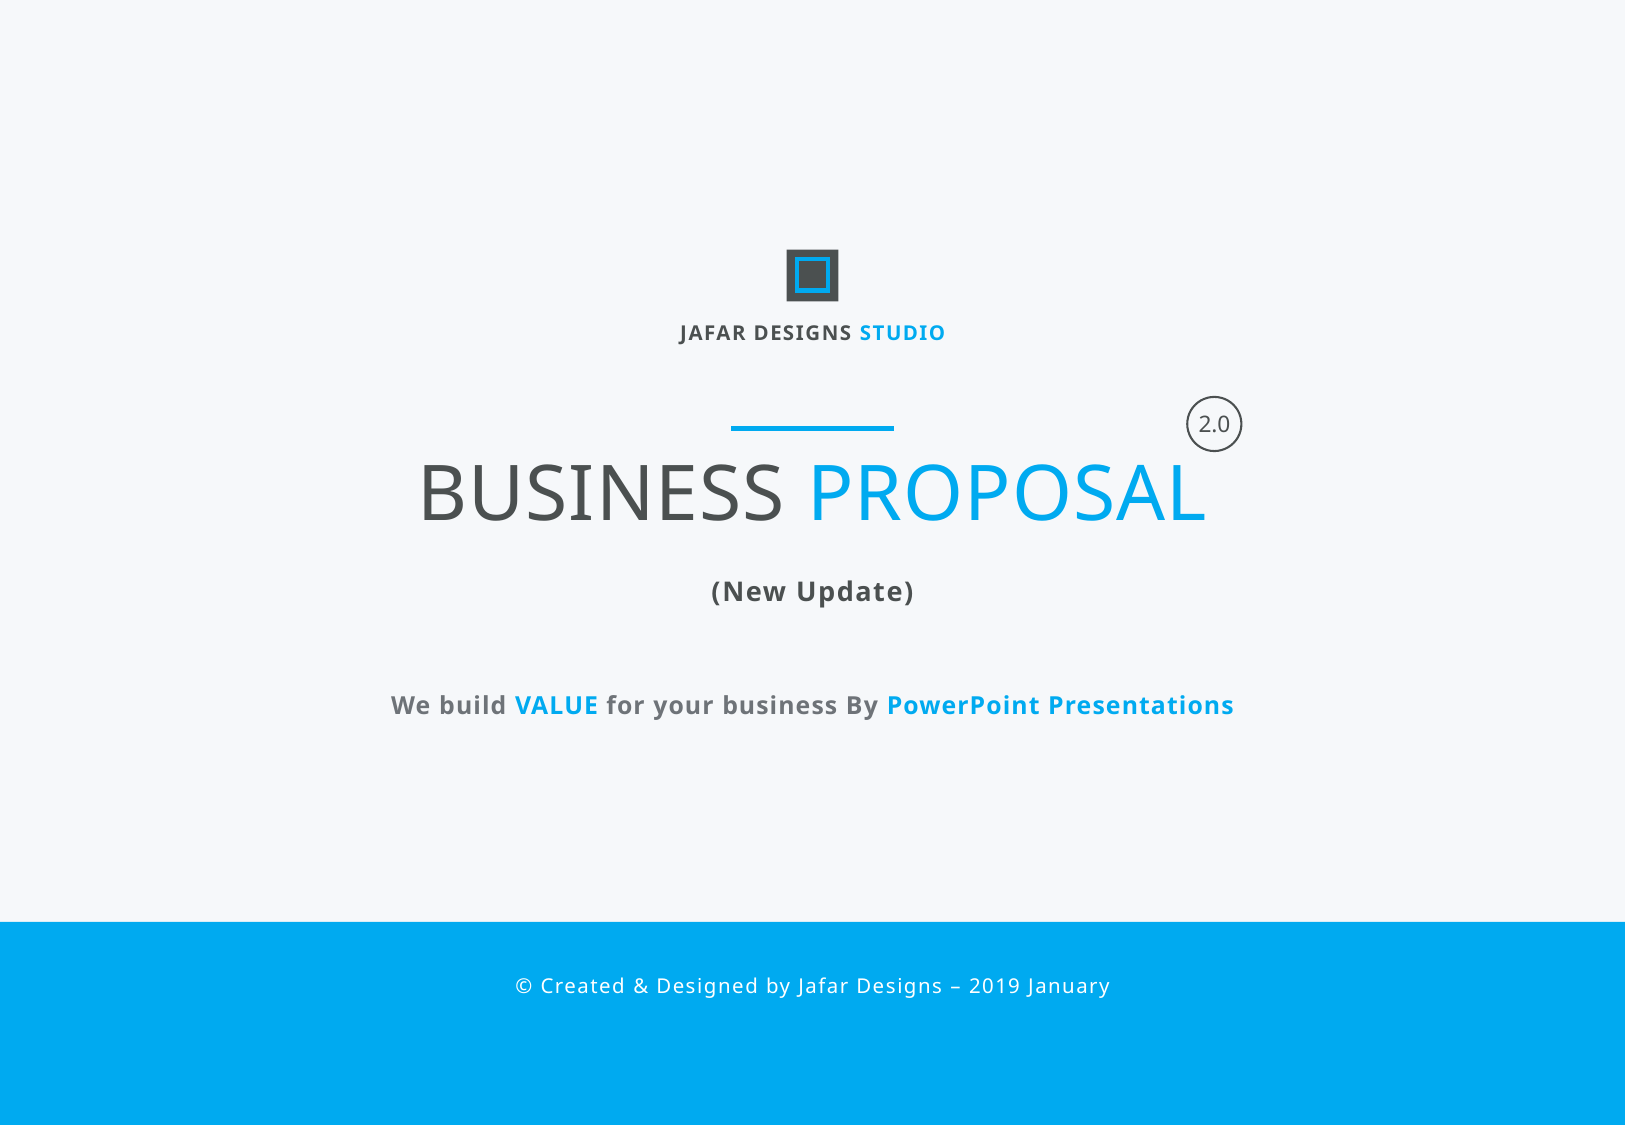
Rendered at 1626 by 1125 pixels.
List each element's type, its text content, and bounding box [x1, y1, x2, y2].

text_box JAFAR DESIGNS STUDIO [334, 320, 1291, 345]
text_box © Created & Designed by Jafar Designs – 2019 January [334, 973, 1291, 998]
text_box (New Update) [334, 574, 1291, 608]
text_box [0, 921, 1625, 1125]
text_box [1187, 396, 1242, 452]
text_box BUSINESS PROPOSAL [334, 443, 1291, 536]
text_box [786, 249, 839, 302]
text_box We build VALUE for your business By PowerPoint Presentations [334, 690, 1291, 720]
